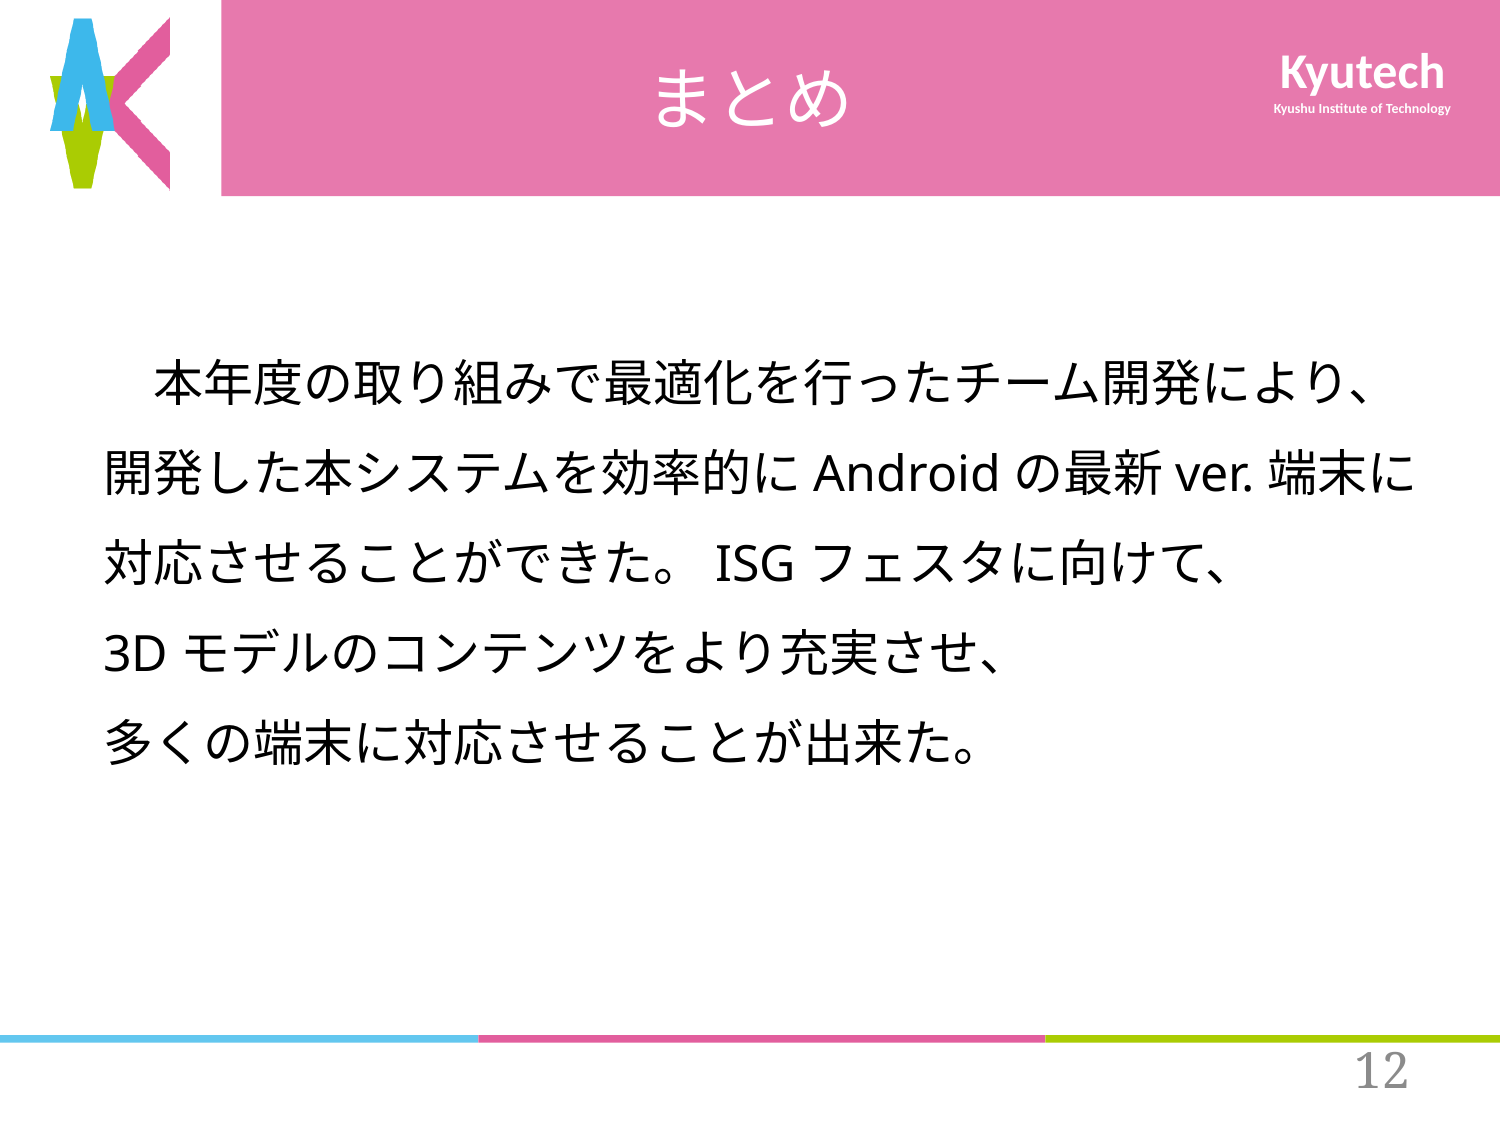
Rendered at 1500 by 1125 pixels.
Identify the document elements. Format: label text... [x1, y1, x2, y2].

slide_number 11 [1074, 1042, 1425, 1103]
picture [50, 17, 170, 191]
title まとめ [221, 3, 1279, 192]
text_box 本年度の取り組みで最適化を行ったチーム開発により、 開発した本システムを効率的にAndroidの最新ver.端末に 対応させることができた。ISGフェスタに向けて、 3Dモデルのコンテンツをより充実させ、 多くの端末に対応させることが出来た。 [88, 314, 1436, 915]
